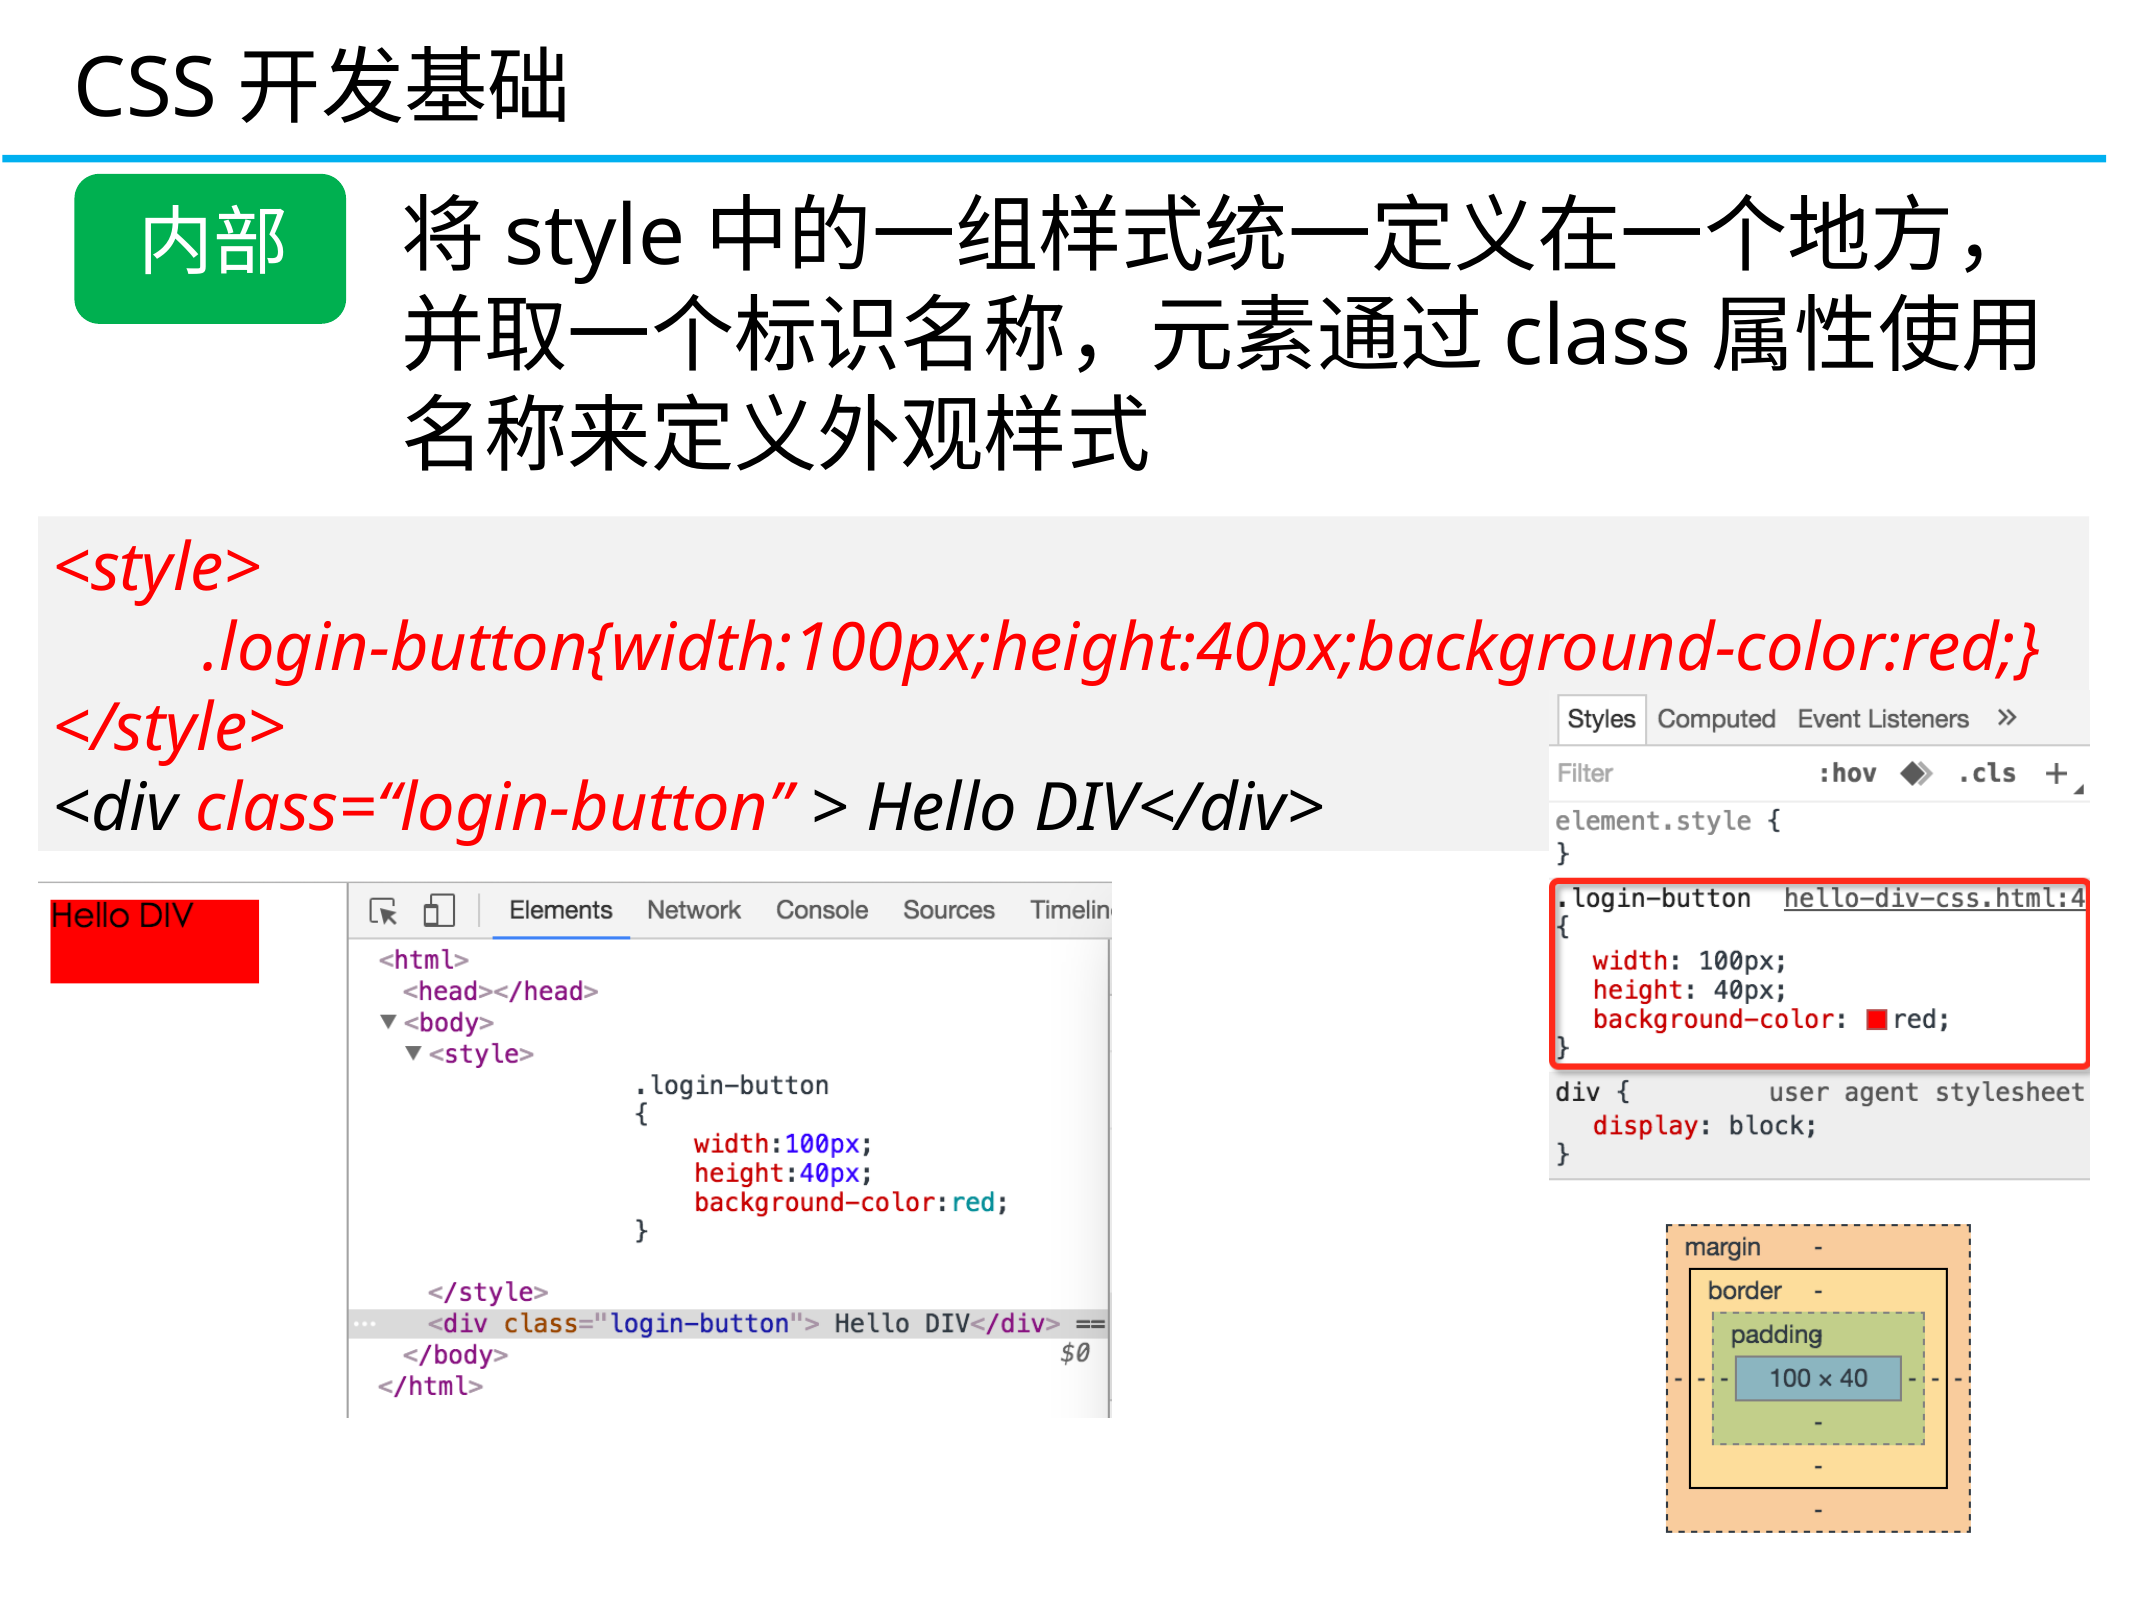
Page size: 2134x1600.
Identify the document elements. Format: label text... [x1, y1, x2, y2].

text_box [74, 173, 347, 324]
text_box CSS开发基础 [58, 25, 1763, 148]
picture [37, 881, 1112, 1418]
text_box 将style中的一组样式统一定义在一个地方，并取一个标识名称，元素通过class属性使用名称来定义外观样式 [386, 173, 2107, 489]
text_box <style> .login-button{width:100px;height:40px;background-color:red;} </style> <div class=“login-button” > Hello DIV</div> [38, 516, 2090, 851]
picture [1549, 690, 2090, 1560]
text_box 内部 [97, 185, 329, 291]
text_box [2, 154, 2107, 163]
